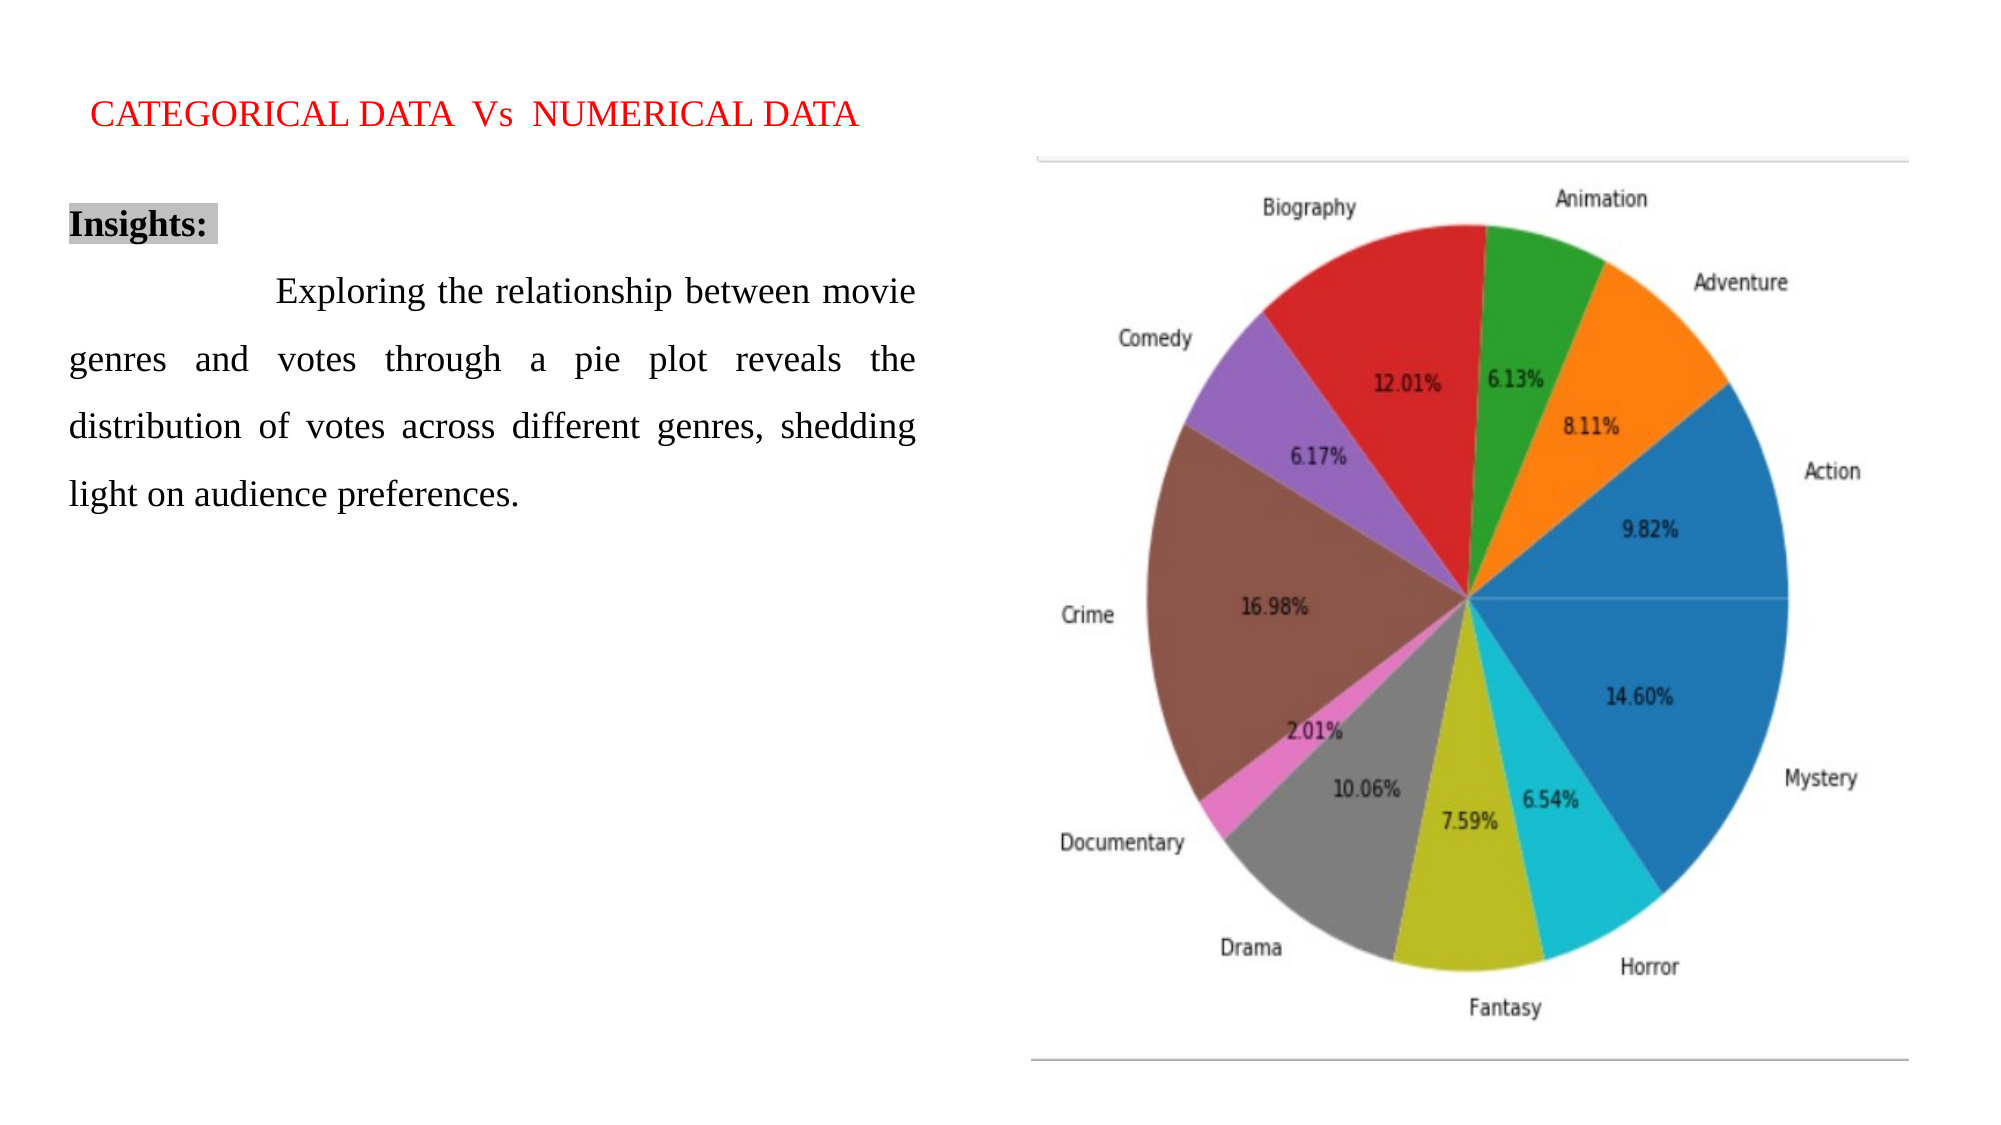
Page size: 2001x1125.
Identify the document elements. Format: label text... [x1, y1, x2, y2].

picture [1031, 156, 1909, 1061]
text_box Insights: Exploring the relationship between movie genres and votes through a pie plot reveals the distribution of votes across different genres, shedding light on audience preferences. [54, 191, 932, 522]
text_box CATEGORICAL DATA Vs NUMERICAL DATA [75, 81, 1000, 141]
